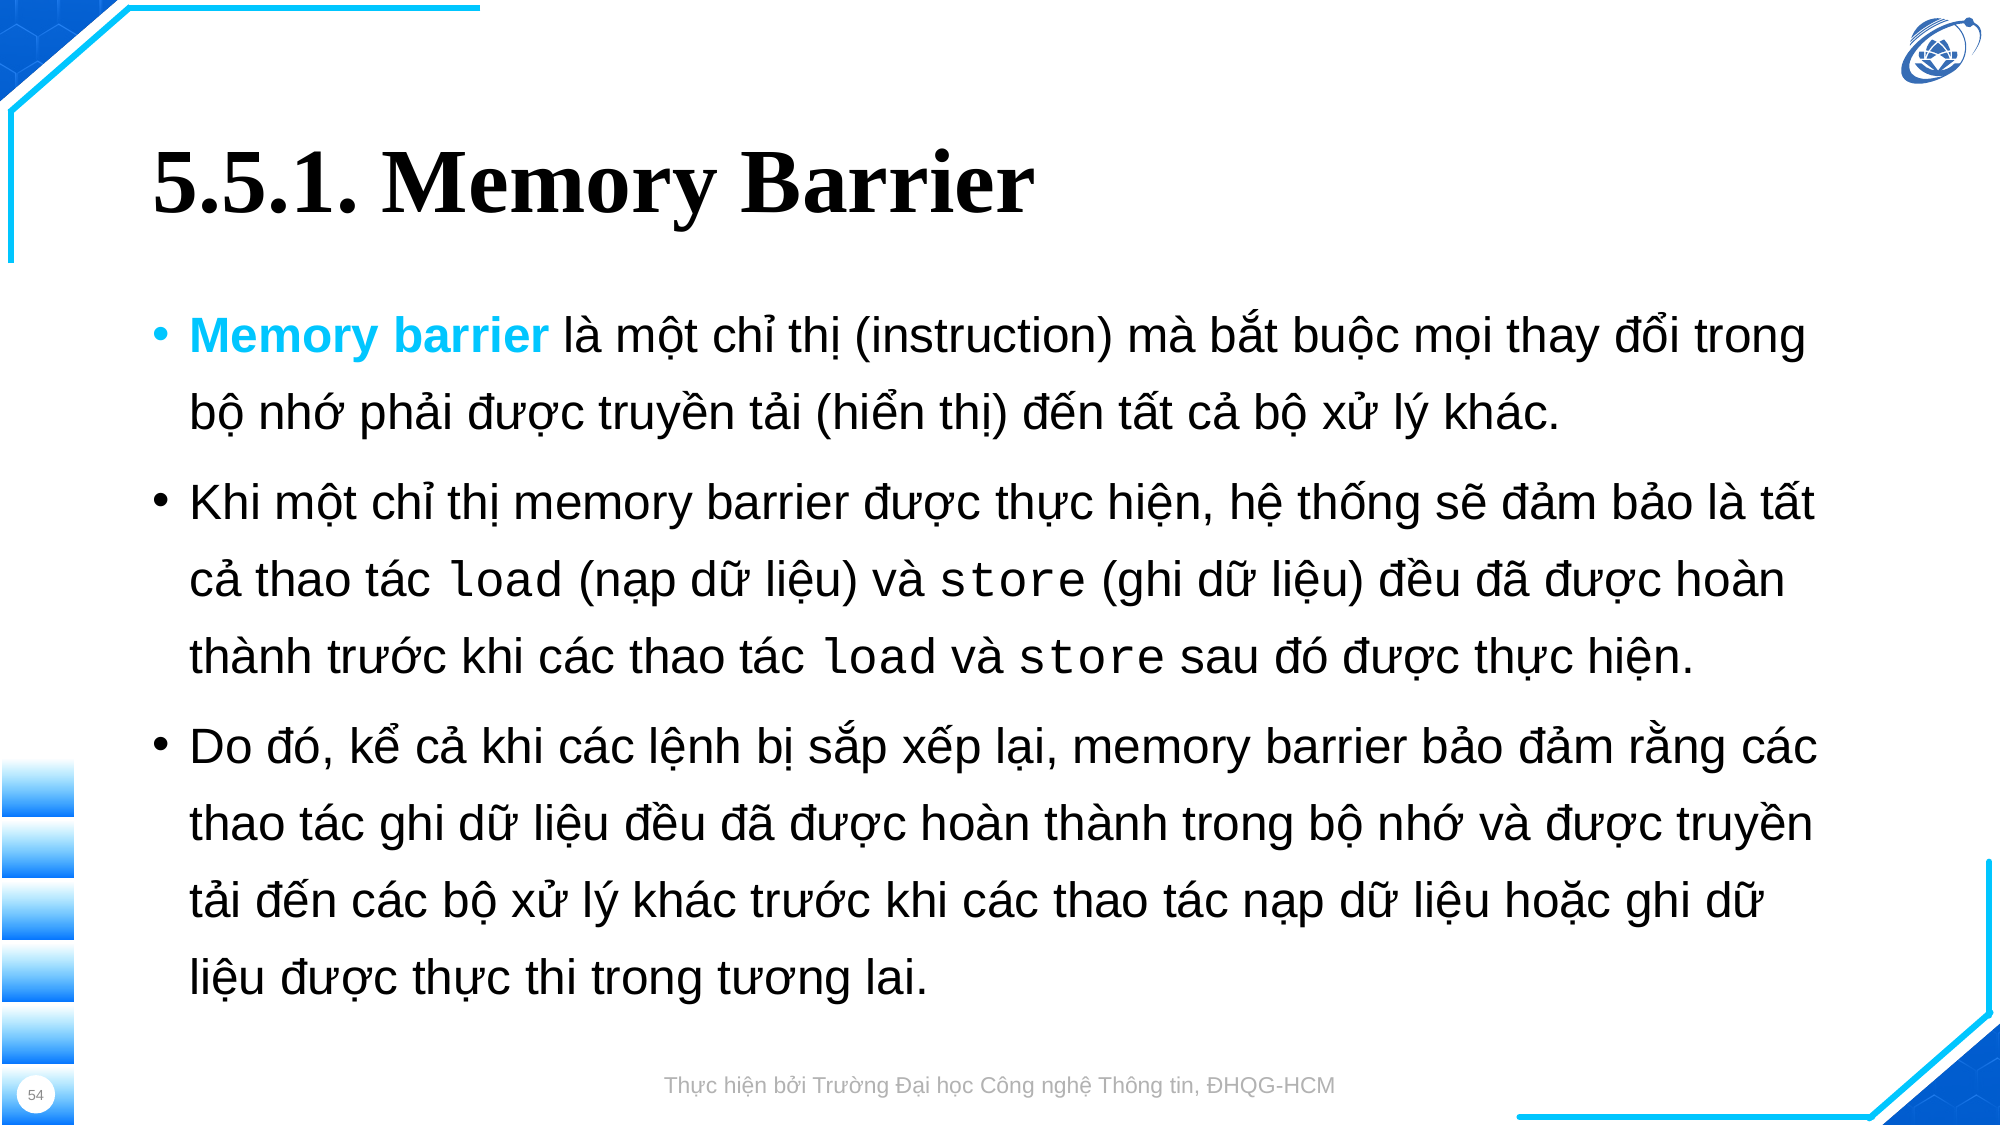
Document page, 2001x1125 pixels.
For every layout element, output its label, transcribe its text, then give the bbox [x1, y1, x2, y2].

footer Thực hiện bởi Trường Đại học Công nghệ Thông tin, ĐHQG-HCM [597, 1062, 1403, 1106]
list Memory barrier là một chỉ thị (instruction) mà bắt buộc mọi thay đổi trong bộ nhớ phải được truyền tải (hiển thị) đến tất cả bộ xử lý khác. Khi một chỉ thị memory barrier được thực hiện, hệ thống sẽ đảm bảo là tất cả thao tác load (nạp dữ liệu) và store (ghi dữ liệu) đều đã được hoàn thành trước khi các thao tác load và store sau đó được thực hiện. Do đó, kể cả khi các lệnh bị sắp xếp lại, memory barrier bảo đảm rằng các thao tác ghi dữ liệu đều đã được hoàn thành trong bộ nhớ và được truyền tải đến các bộ xử lý khác trước khi các thao tác nạp dữ liệu hoặc ghi dữ liệu được thực thi trong tương lai. [137, 278, 1863, 1014]
slide_number 54 [12, 1070, 60, 1119]
title 5.5.1. Memory Barrier [137, 102, 1863, 264]
